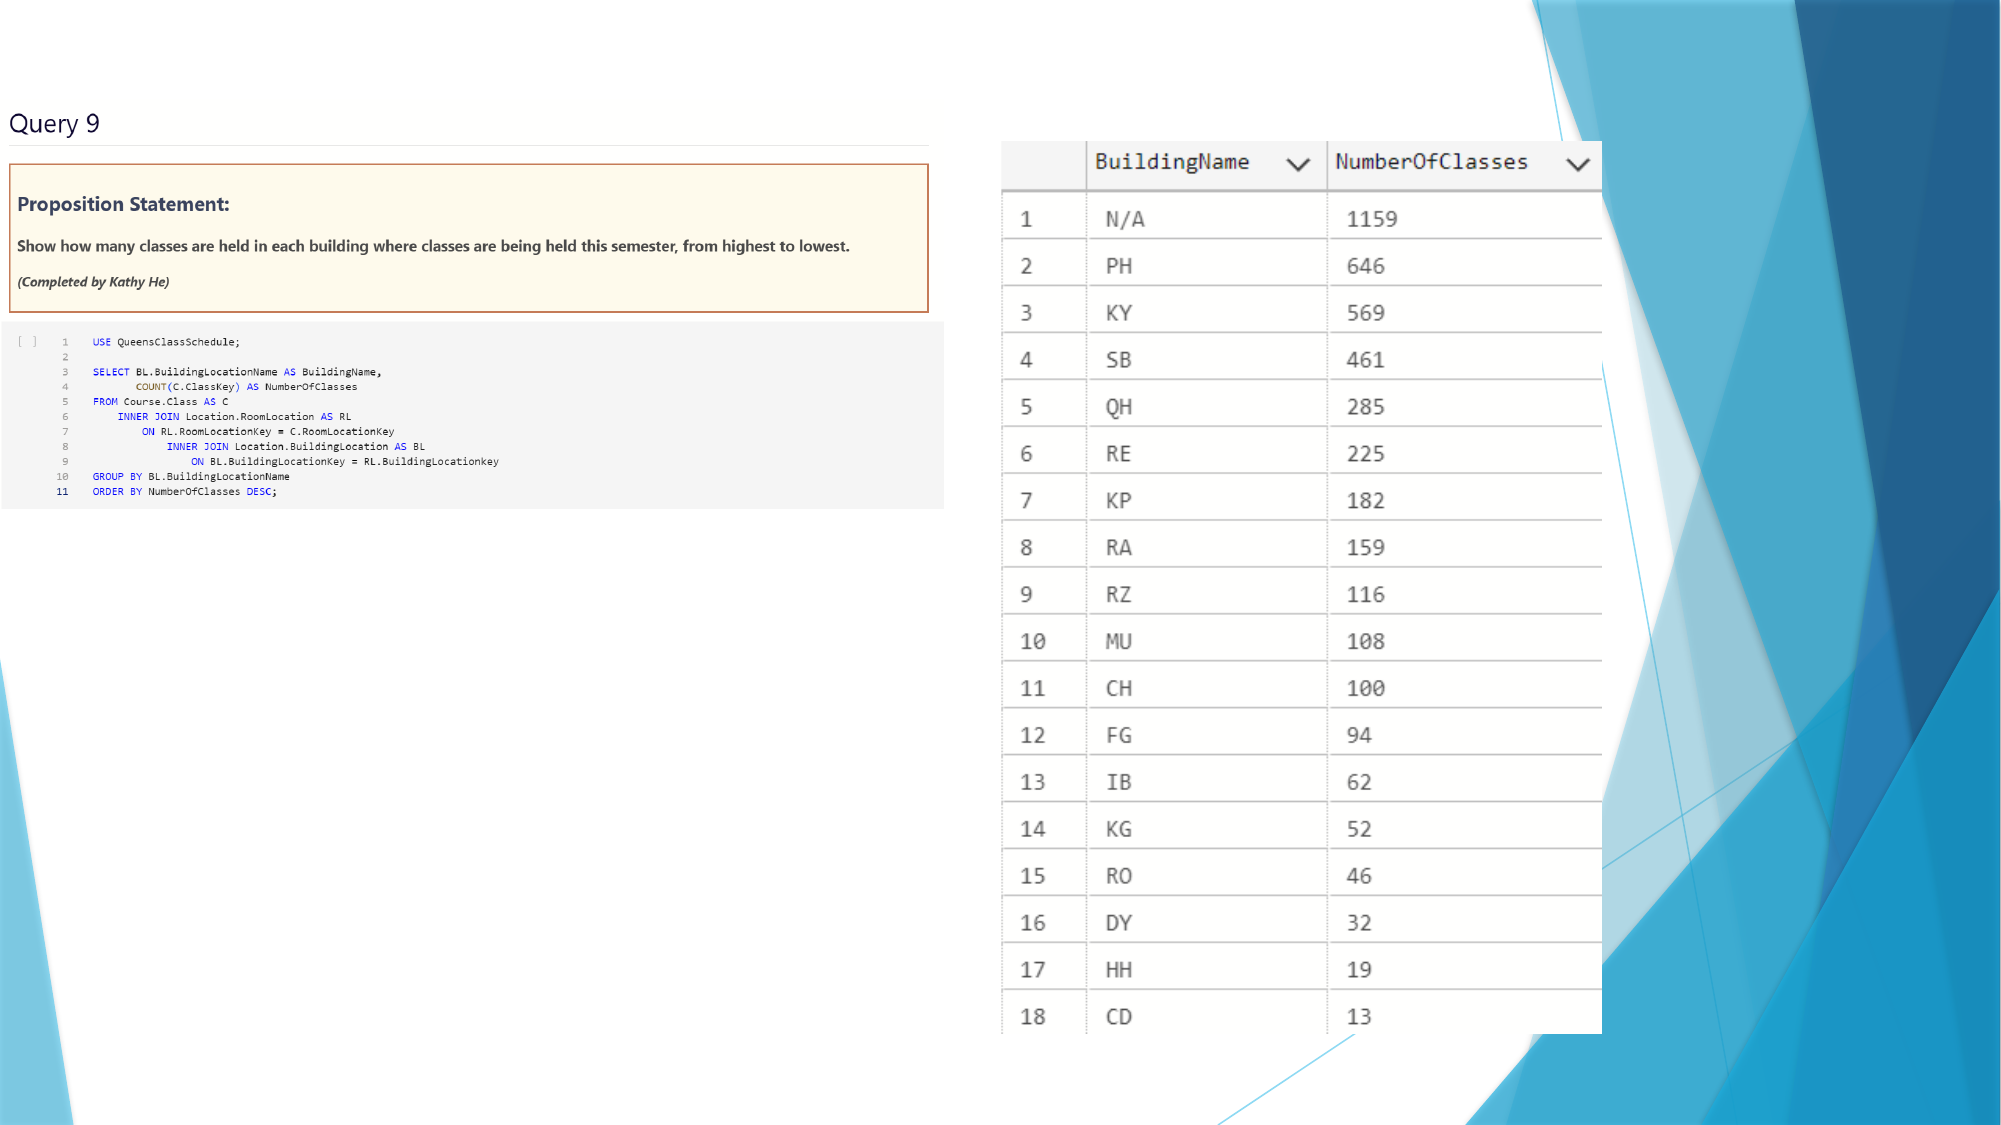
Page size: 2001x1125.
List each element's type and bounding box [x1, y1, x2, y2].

list [0, 99, 945, 510]
picture [999, 140, 1603, 1034]
